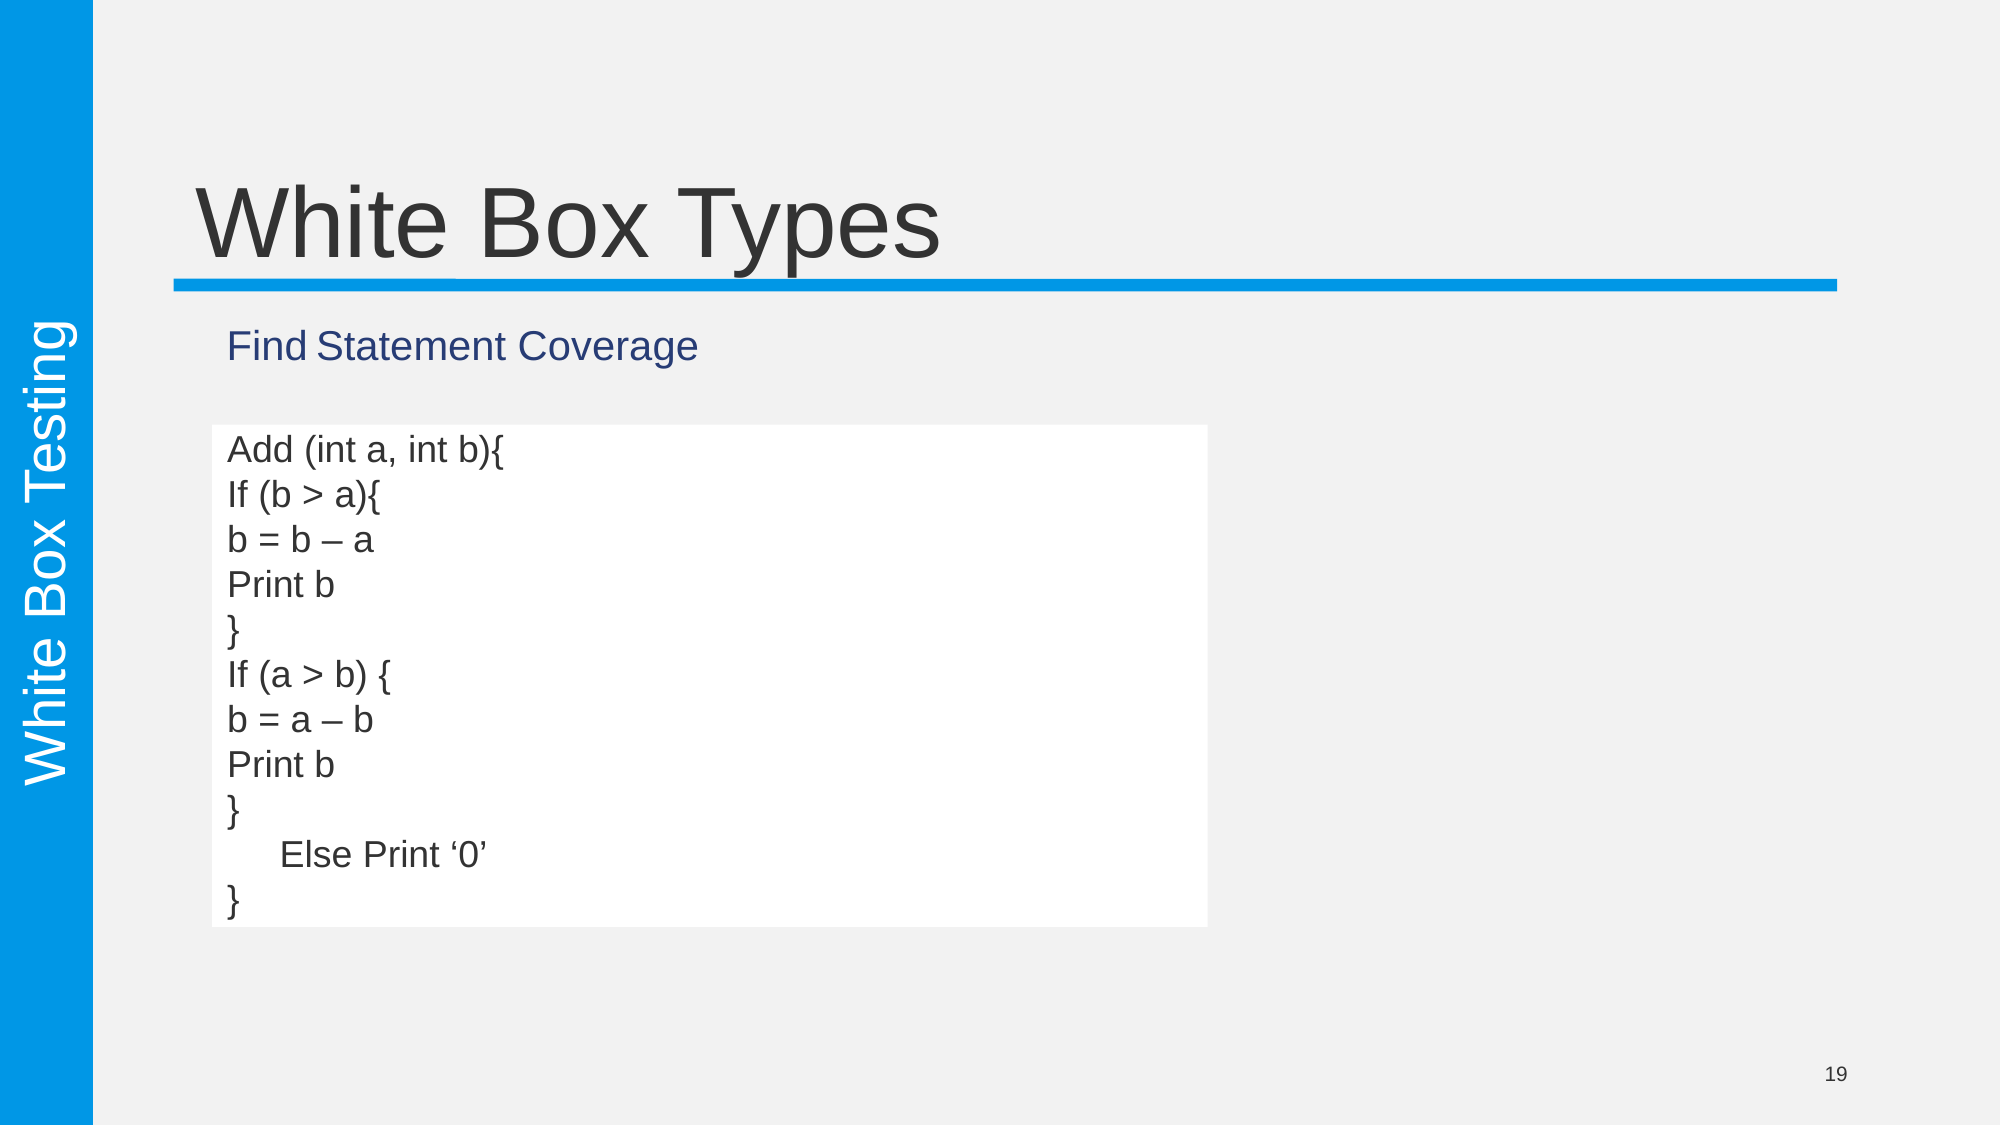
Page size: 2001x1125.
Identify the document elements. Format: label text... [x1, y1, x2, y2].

title White Box Types [180, 47, 1830, 285]
title White Box Testing [9, 47, 85, 1059]
slide_number 19 [1412, 1042, 1863, 1103]
text_box Add (int a, int b){ If (b > a){ b = b – a Print b } If (a > b) { b = a – b Print b } Else Print ‘0’ } [212, 424, 1208, 927]
text_box Find Statement Coverage [212, 311, 1413, 377]
